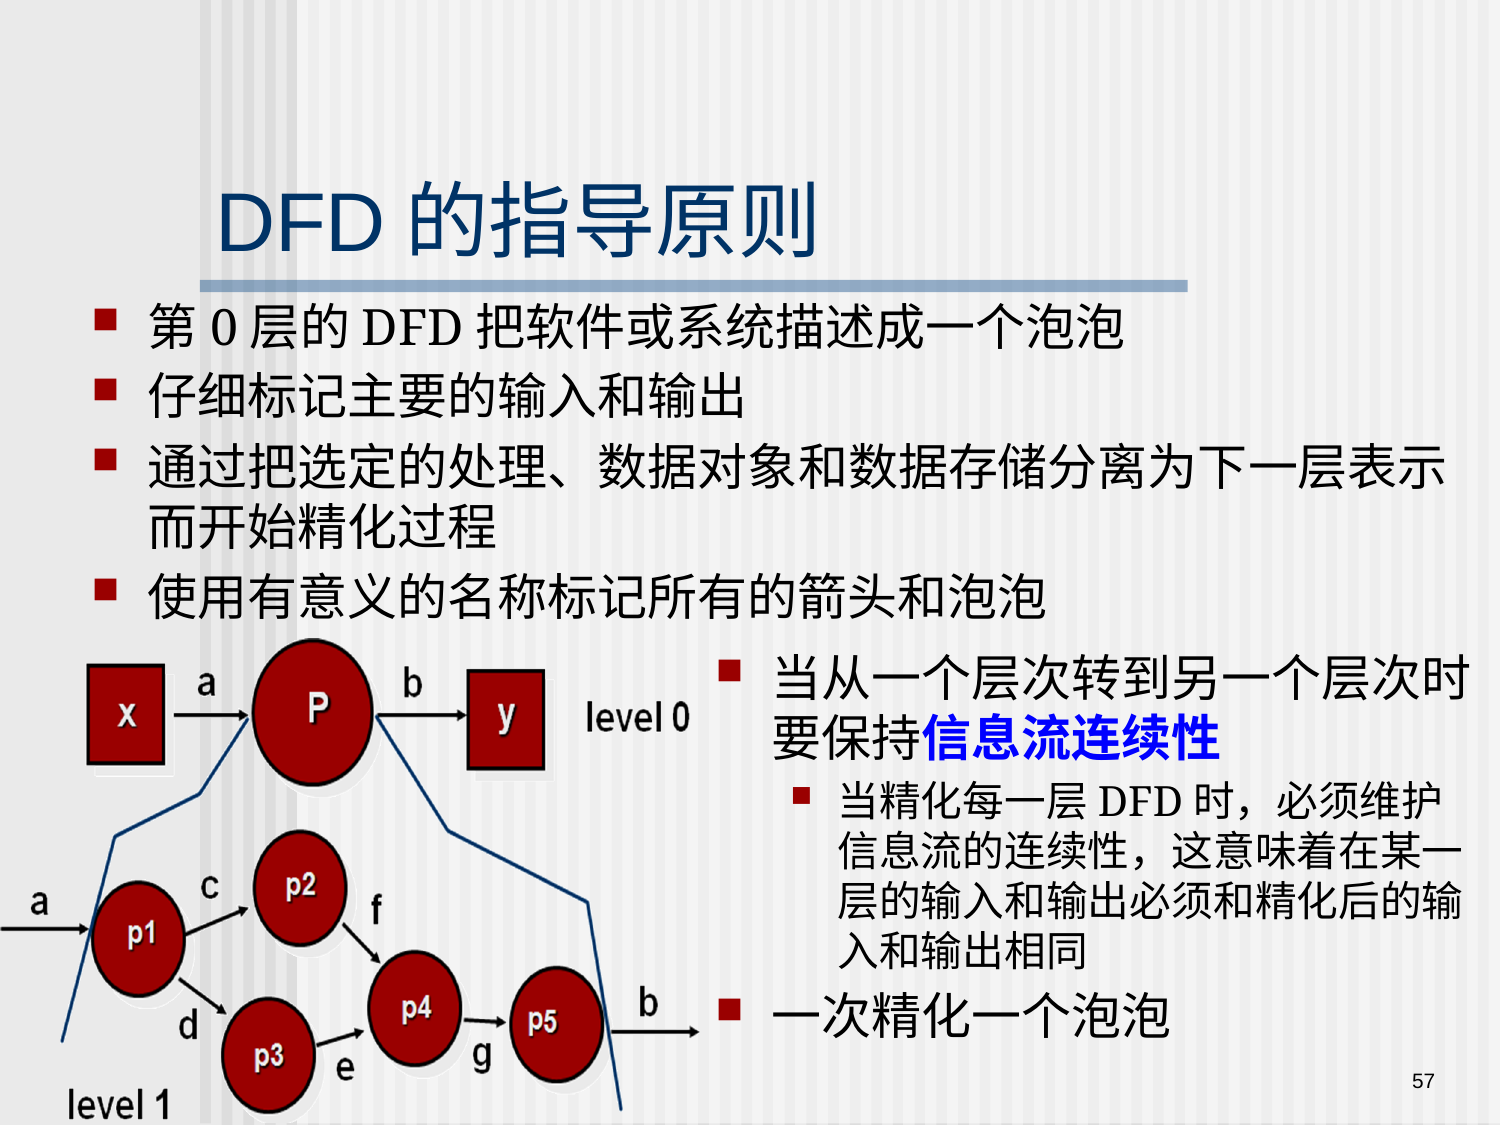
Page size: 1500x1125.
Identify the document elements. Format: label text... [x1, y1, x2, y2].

title DFD的指导原则 [200, 172, 1500, 277]
picture [0, 638, 701, 1123]
text_box 当从一个层次转到另一个层次时要保持信息流连续性 当精化每一层DFD时，必须维护信息流的连续性，这意味着在某一层的输入和输出必须和精化后的输入和输出相同 一次精化一个泡泡 [701, 638, 1500, 1035]
list 第0层的DFD把软件或系统描述成一个泡泡 仔细标记主要的输入和输出 通过把选定的处理、数据对象和数据存储分离为下一层表示而开始精化过程 使用有意义的名称标记所有的箭头和泡泡 [76, 287, 1500, 638]
text_box 57 [1237, 1035, 1450, 1100]
